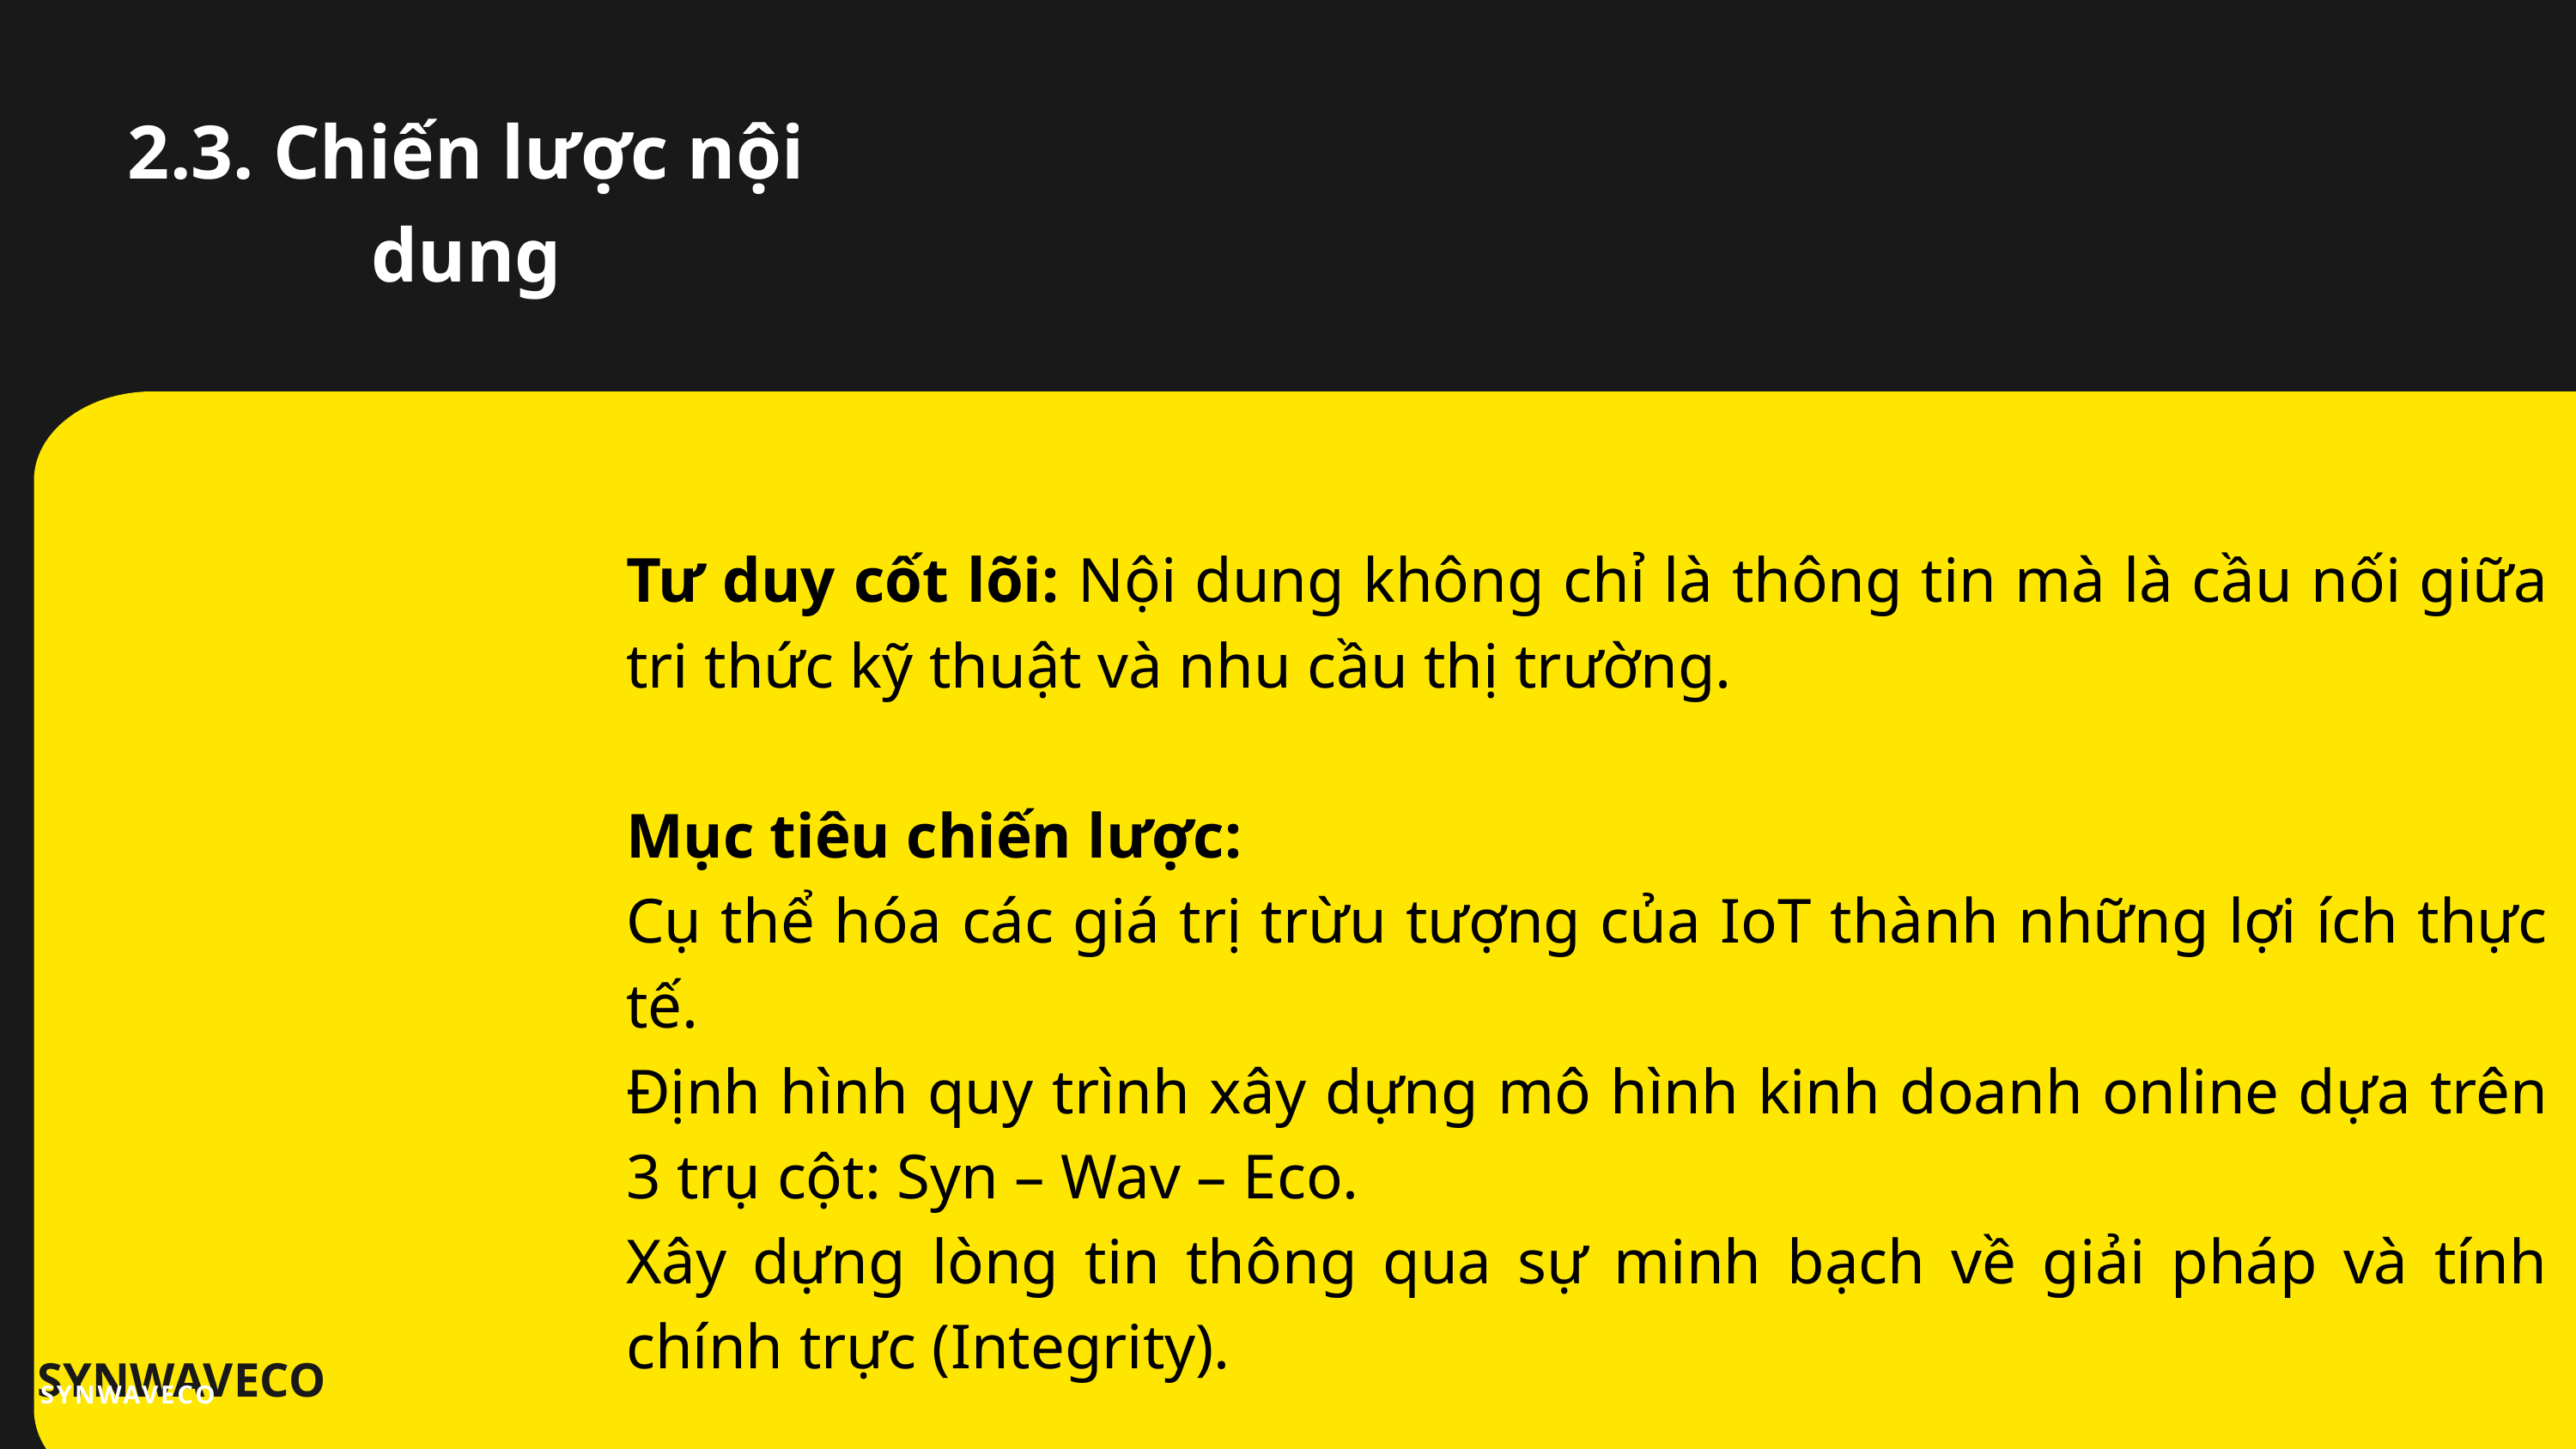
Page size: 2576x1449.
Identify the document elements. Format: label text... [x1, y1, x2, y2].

text_box 2.3. Chiến lược nội dung [40, 89, 894, 227]
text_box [33, 230, 2576, 1449]
